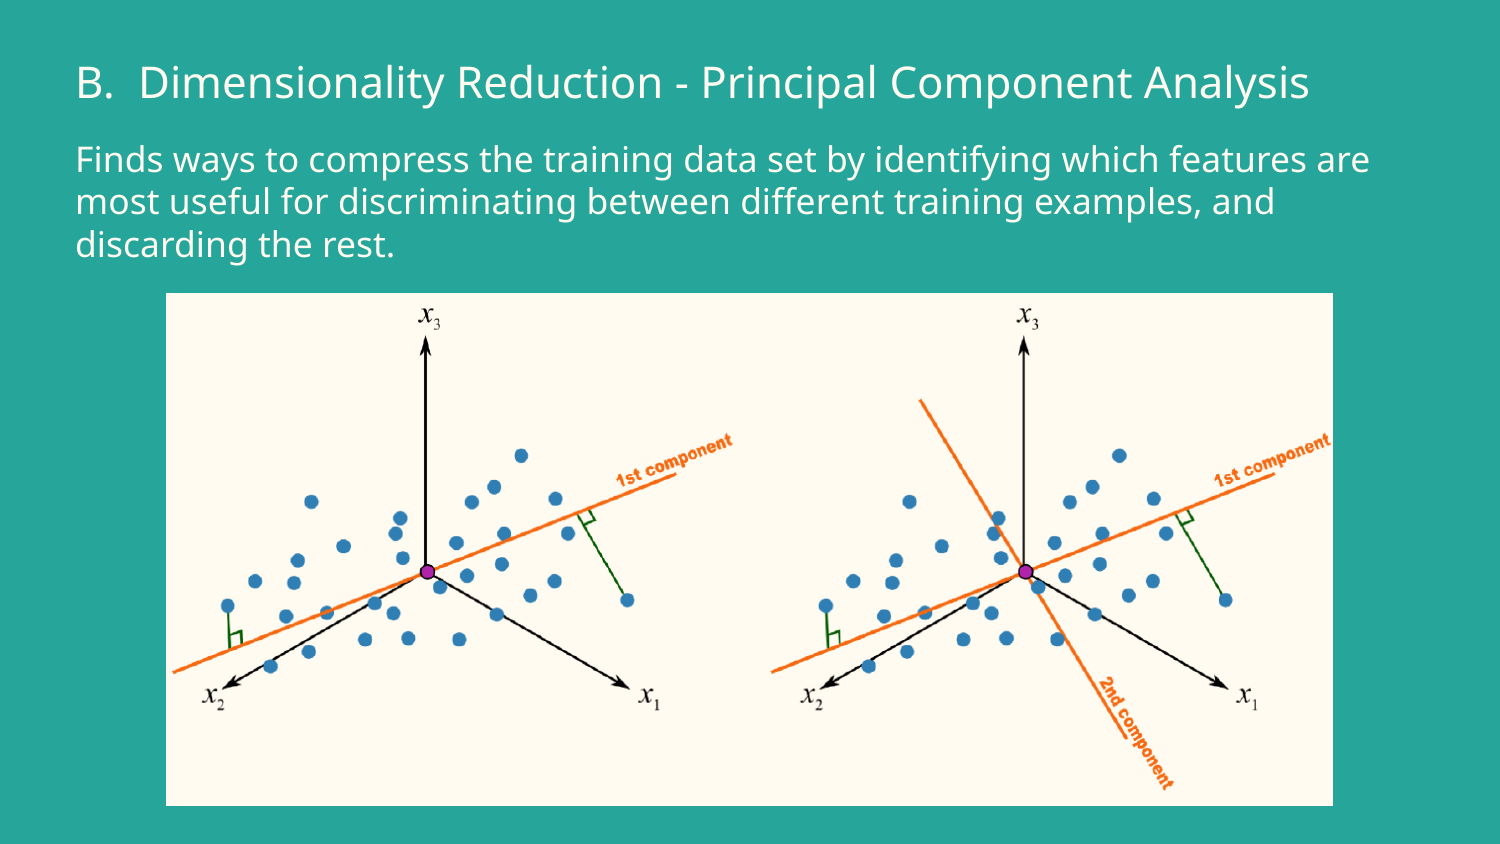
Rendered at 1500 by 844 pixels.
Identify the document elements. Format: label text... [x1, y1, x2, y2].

picture [166, 292, 1334, 806]
text_box B. Dimensionality Reduction - Principal Component Analysis Finds ways to compress the training data set by identifying which features are most useful for discriminating between different training examples, and discarding the rest. [60, 39, 1424, 280]
